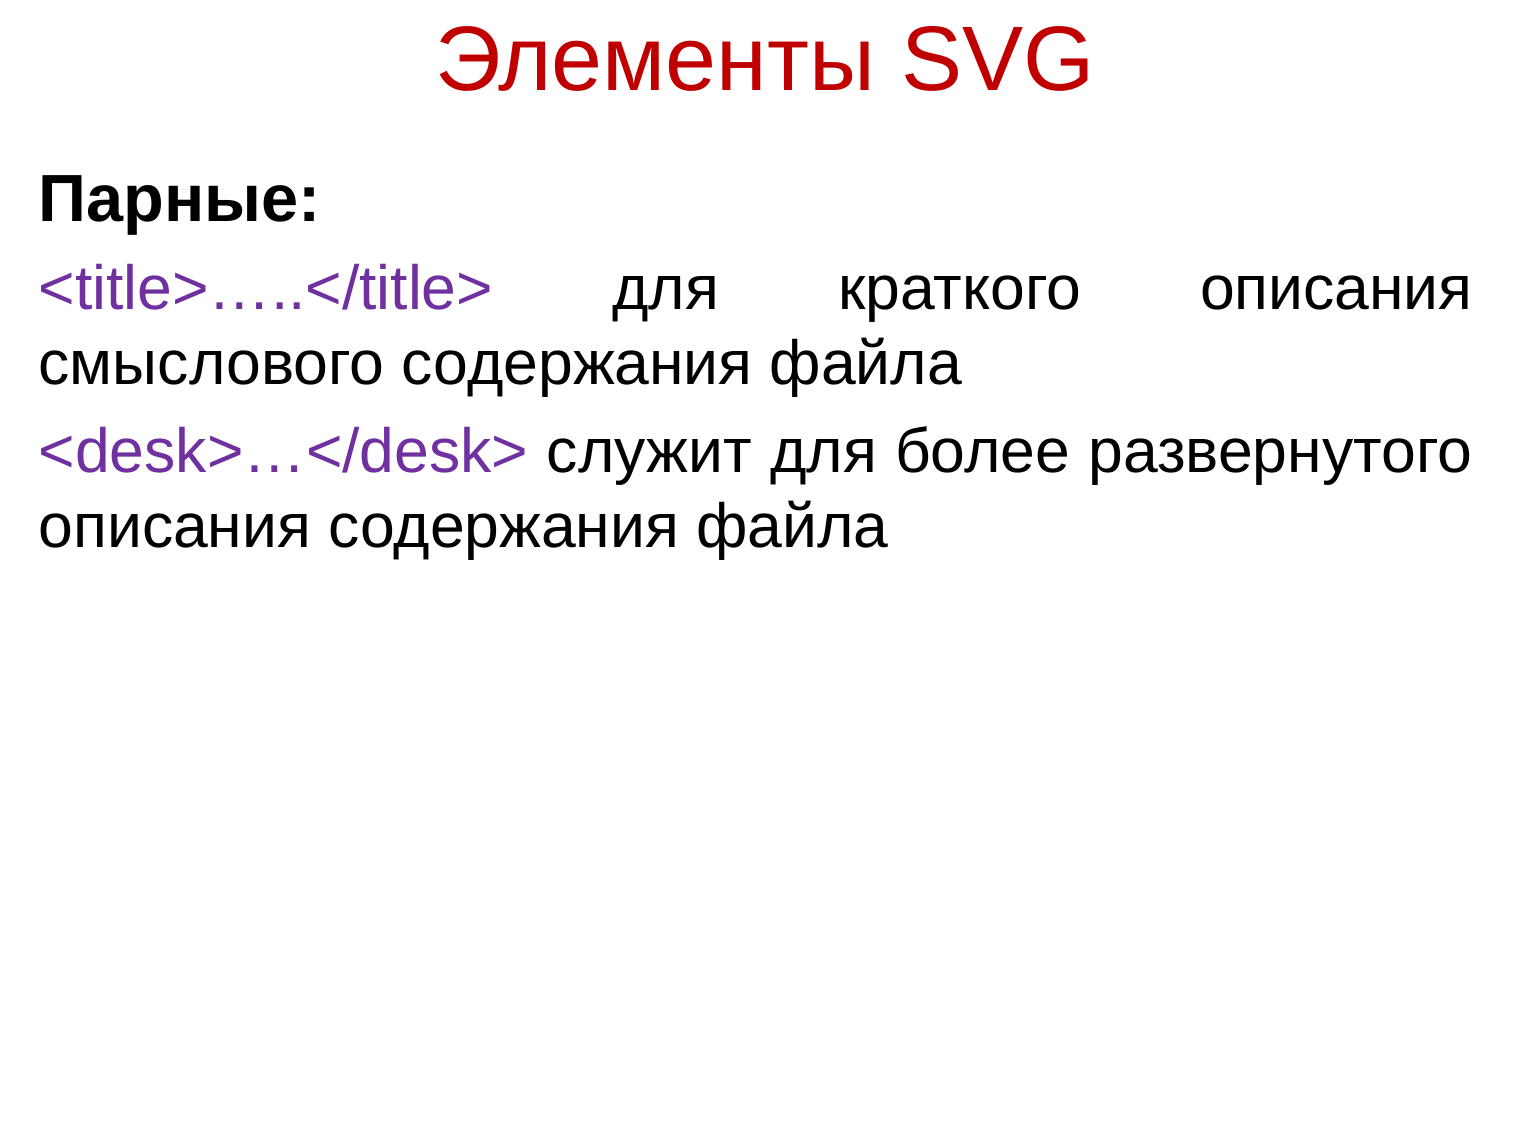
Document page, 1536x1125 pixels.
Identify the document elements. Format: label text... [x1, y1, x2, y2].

title Элементы SVG [74, 0, 1457, 147]
list Парные: <title>…..</title> для краткого описания смыслового содержания файла <desk>…</desk> служит для более развернутого описания содержания файла [23, 147, 1489, 1094]
